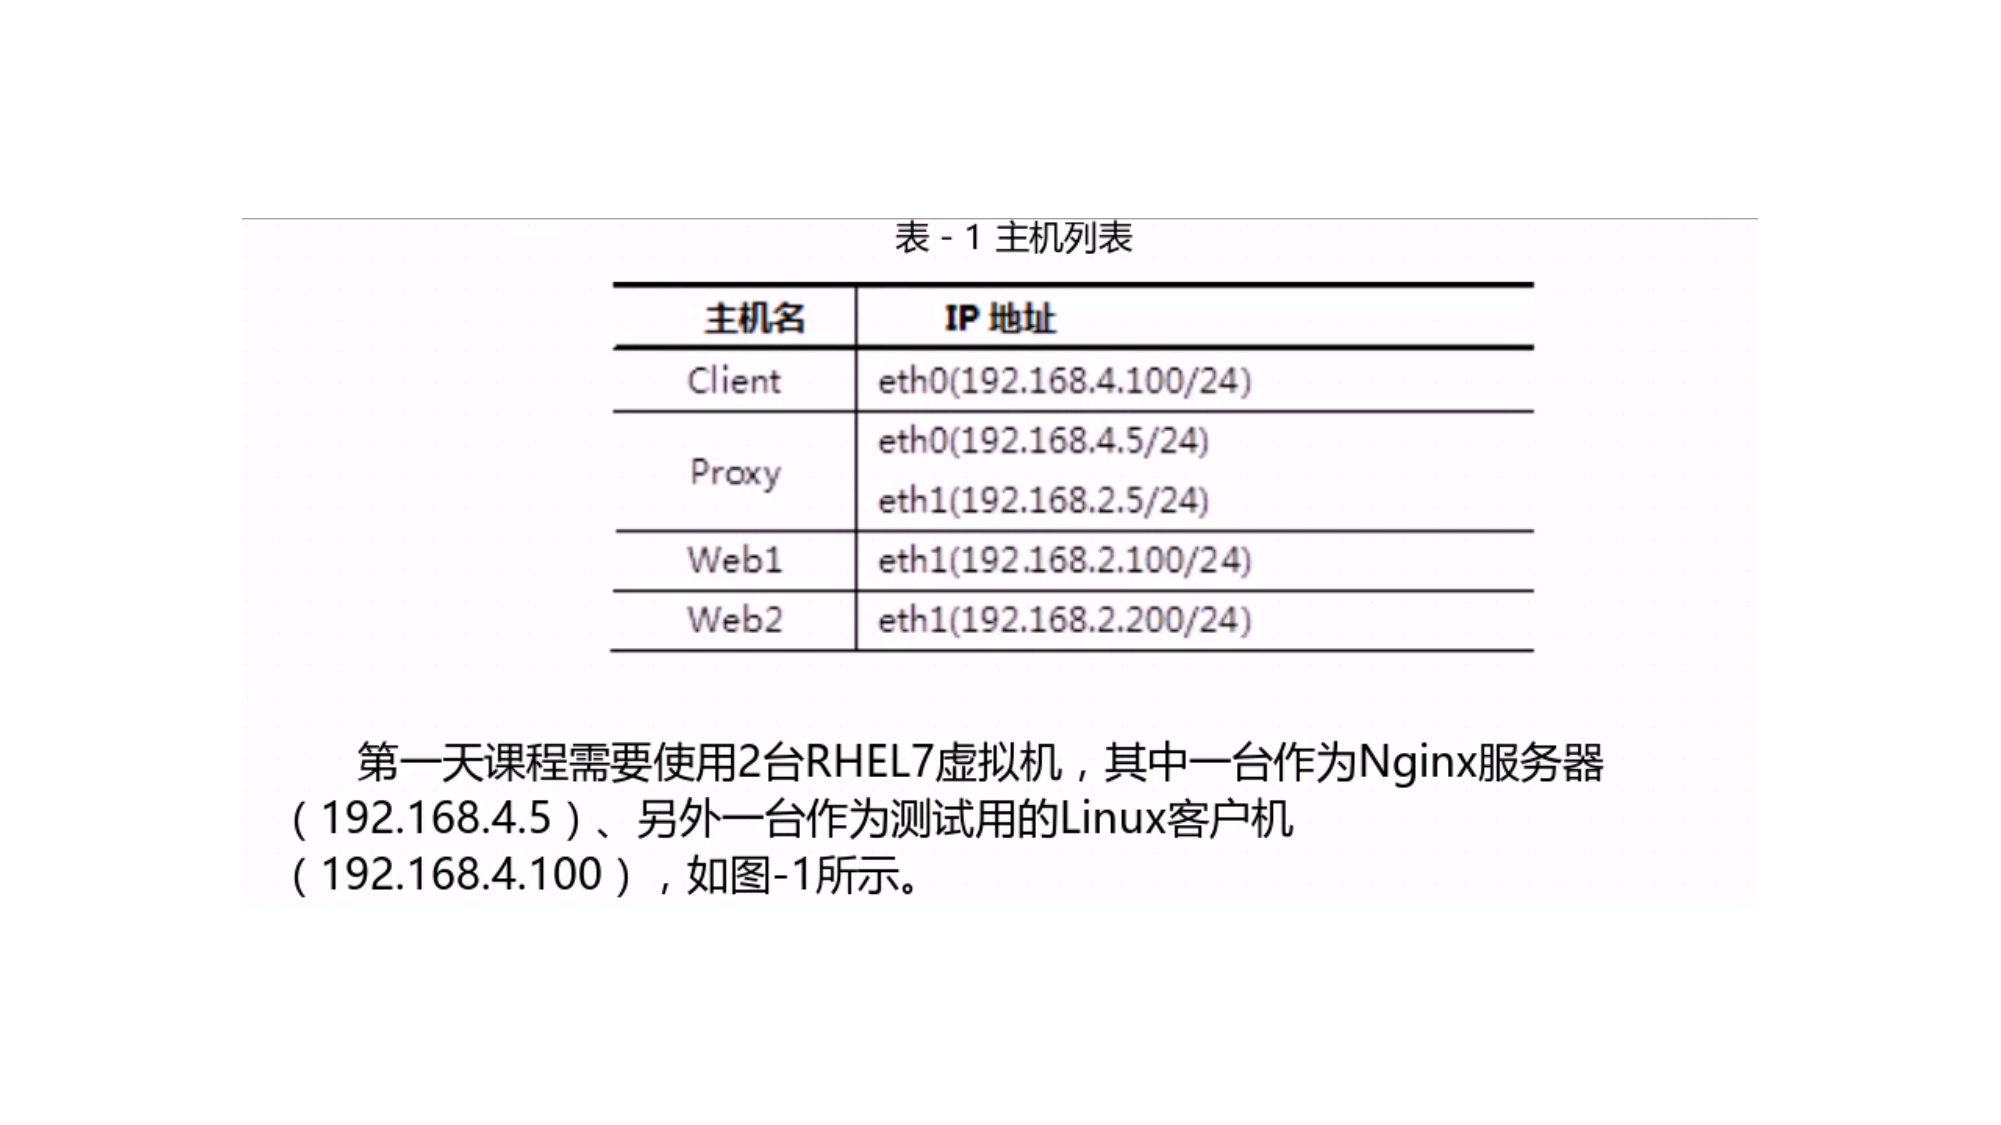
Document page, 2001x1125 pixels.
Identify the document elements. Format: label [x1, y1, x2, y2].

picture [242, 218, 1758, 907]
